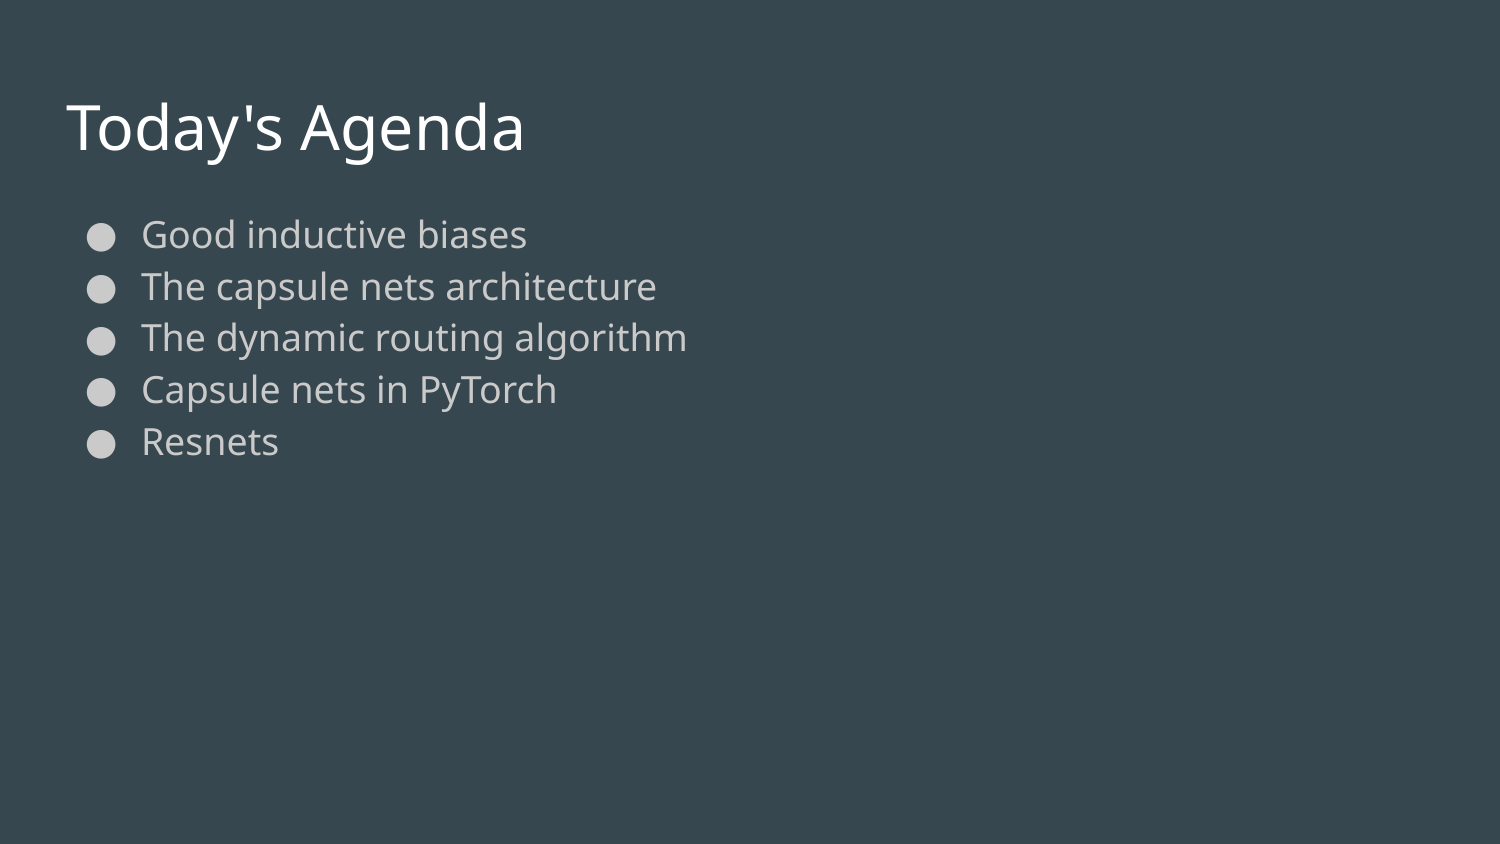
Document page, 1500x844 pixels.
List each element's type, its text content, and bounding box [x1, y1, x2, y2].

list Good inductive biases The capsule nets architecture The dynamic routing algorithm Capsule nets in PyTorch Resnets [51, 189, 1449, 750]
title Today's Agenda [51, 72, 1449, 167]
